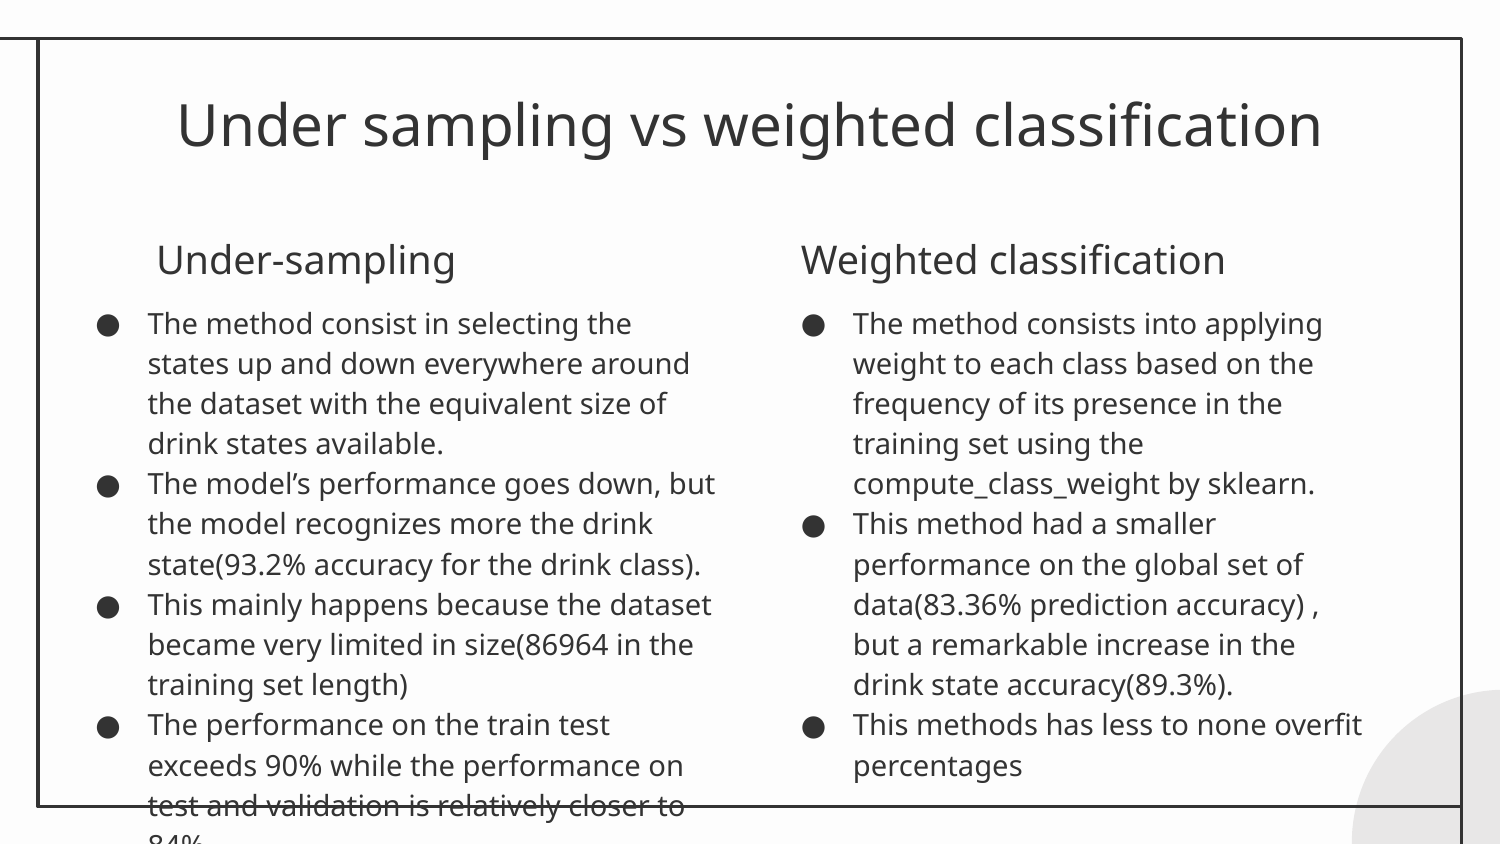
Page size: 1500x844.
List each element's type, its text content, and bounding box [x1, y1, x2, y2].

subtitle Under-sampling [118, 238, 737, 298]
subtitle The method consists into applying weight to each class based on the frequency of its presence in the training set using the compute_class_weight by sklearn. This method had a smaller performance on the global set of data(83.36% prediction accuracy) , but a remarkable increase in the drink state accuracy(89.3%). This methods has less to none overfit percentages [762, 298, 1382, 734]
subtitle Weighted classification [762, 238, 1382, 298]
title Under sampling vs weighted classification [118, 72, 1382, 167]
subtitle The method consist in selecting the states up and down everywhere around the dataset with the equivalent size of drink states available. The model’s performance goes down, but the model recognizes more the drink state(93.2% accuracy for the drink class). This mainly happens because the dataset became very limited in size(86964 in the training set length) The performance on the train test exceeds 90% while the performance on test and validation is relatively closer to 84% [57, 284, 737, 734]
